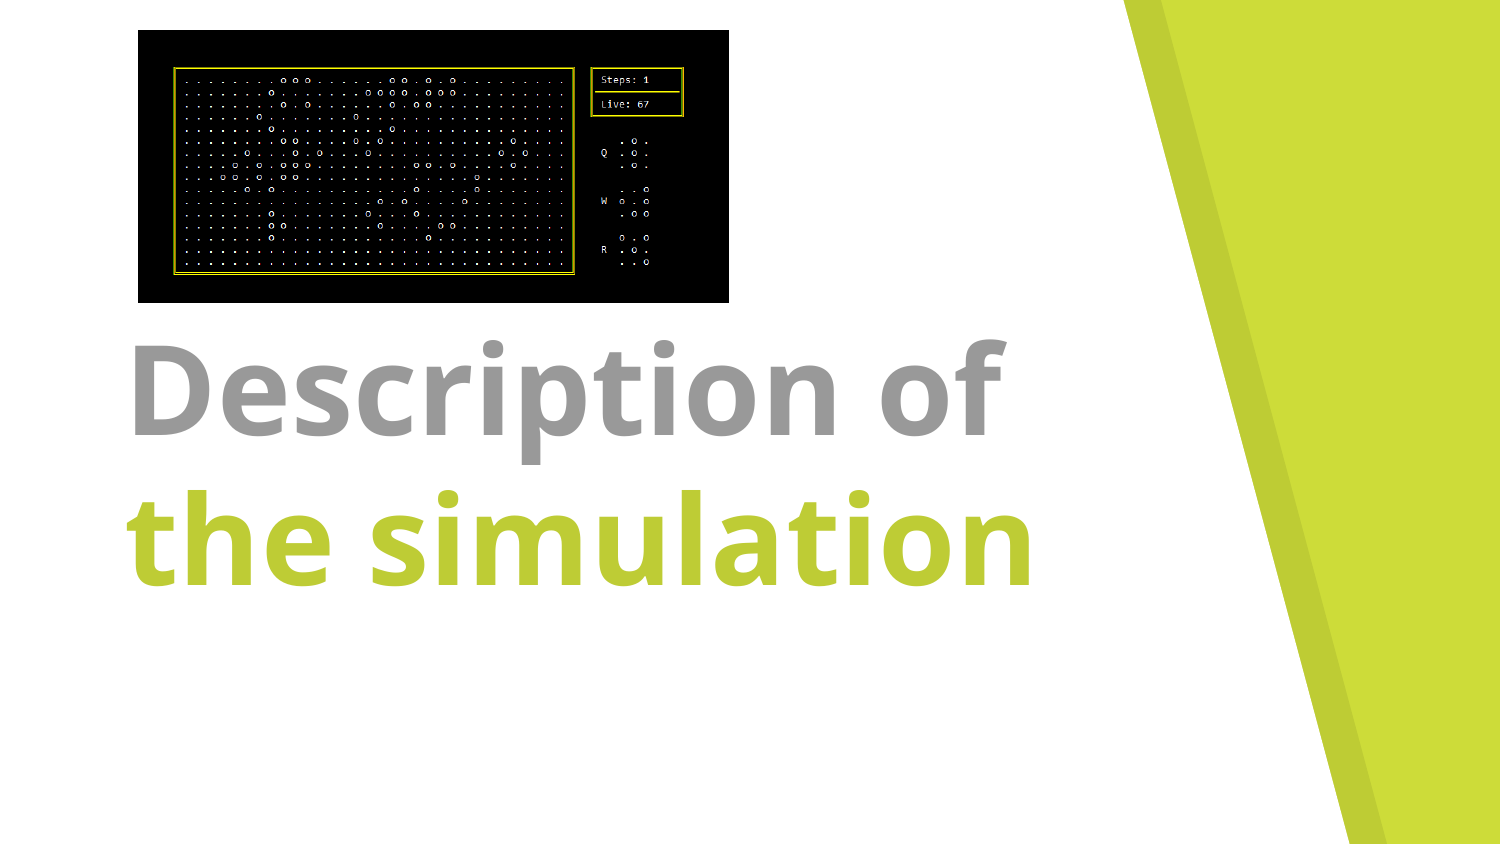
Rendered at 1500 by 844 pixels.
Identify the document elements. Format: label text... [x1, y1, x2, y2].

text_box Description of the simulation [109, 434, 1059, 625]
picture [137, 30, 729, 304]
